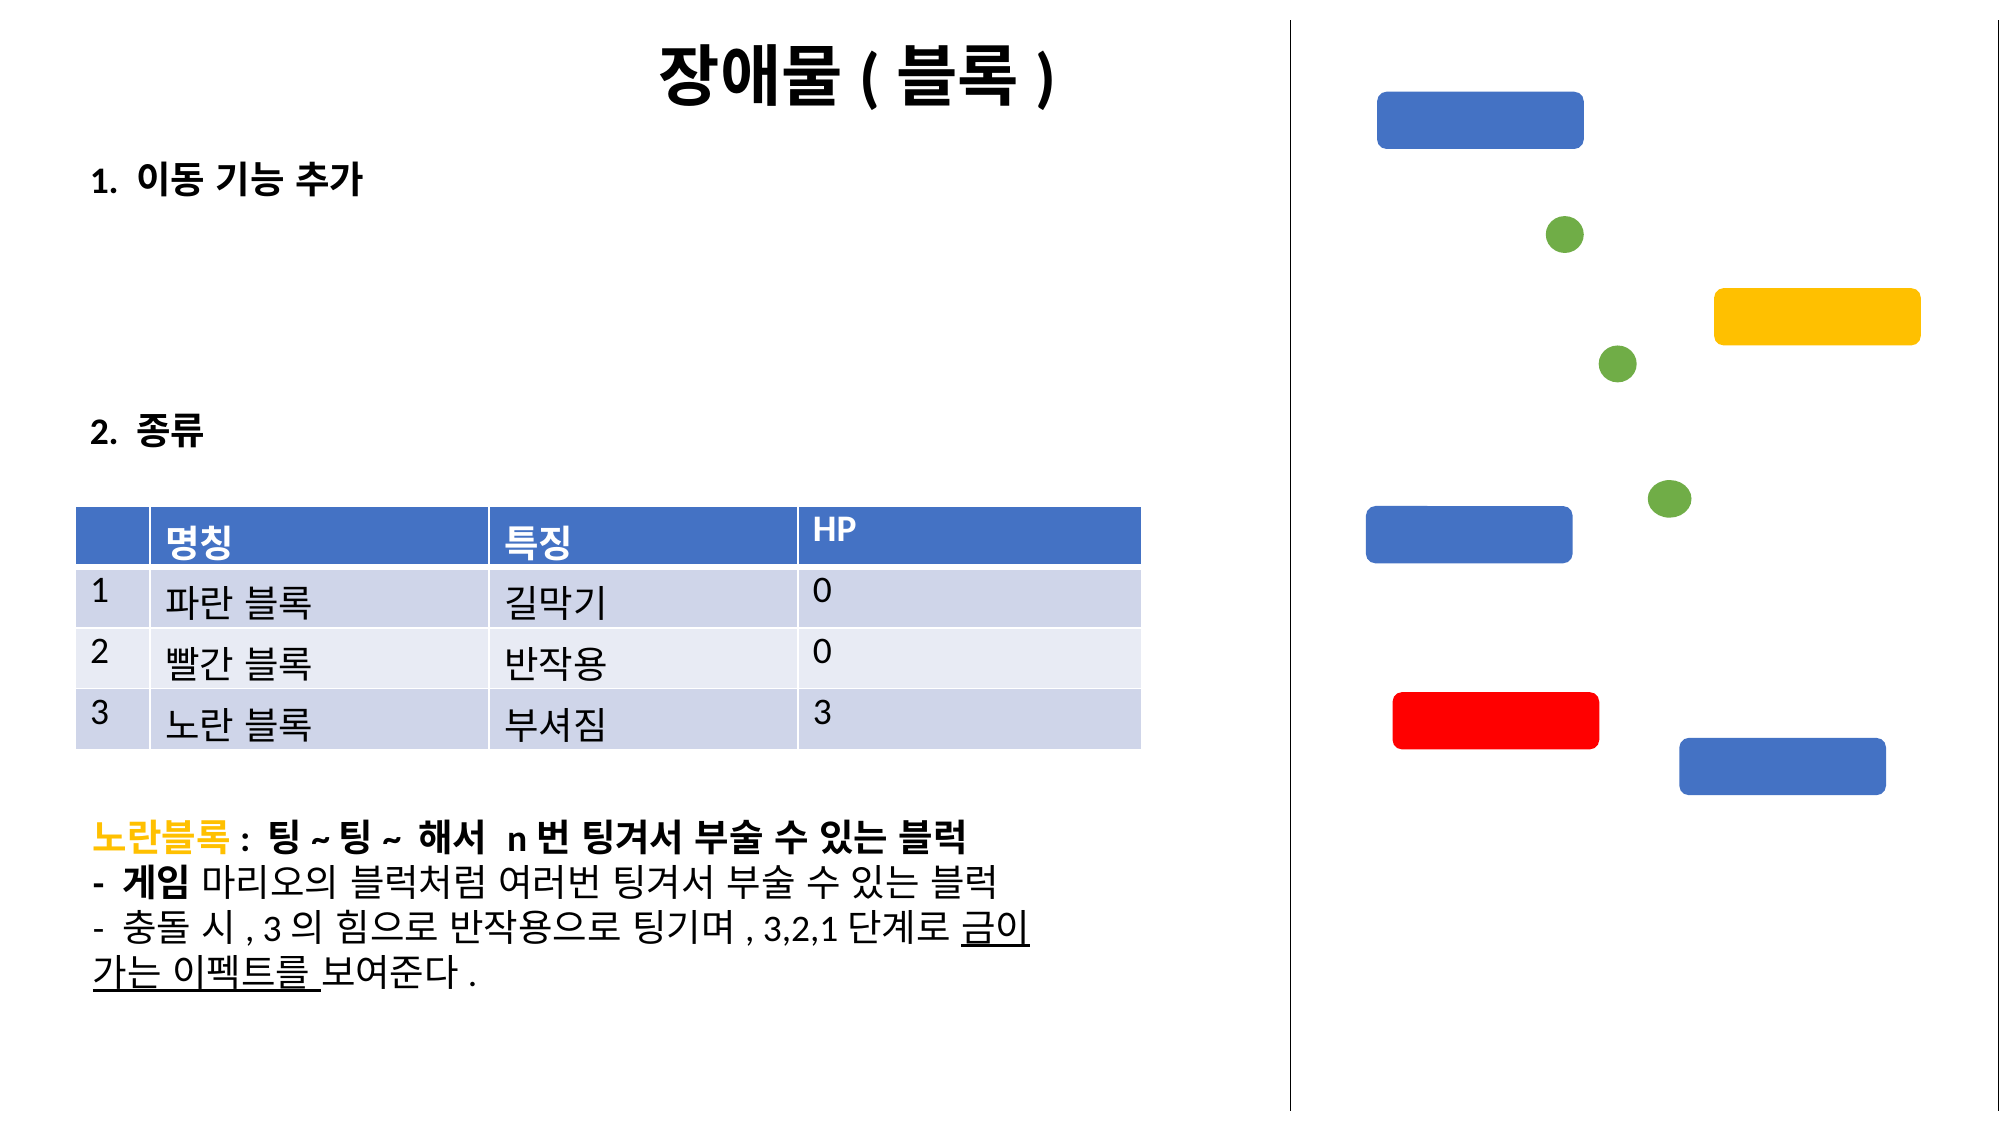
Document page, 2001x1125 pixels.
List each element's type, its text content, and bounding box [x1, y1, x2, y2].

text_box [1376, 90, 1585, 151]
table_header HP [799, 507, 1141, 564]
table_cell 빨간 블록 [151, 629, 488, 688]
table_cell 길막기 [490, 570, 797, 627]
text_box 노란블록: 팅~팅~ 해서 n번 팅겨서 부술 수 있는 블럭 - 게임 마리오의 블럭처럼 여러번 팅겨서 부술 수 있는 블럭 - 충돌 시, 3의 힘으로 반작용으로 팅기며, 3,2,1단계로 금이 가는 이펙트를 보여준다. [78, 806, 1079, 1001]
title 장애물(블록) [0, 0, 1720, 180]
table_cell 노란 블록 [151, 689, 488, 749]
table_header [76, 507, 149, 564]
text_box [1364, 504, 1574, 565]
text_box [1713, 287, 1922, 347]
table_header 특징 [490, 507, 797, 564]
table_cell 3 [799, 689, 1141, 749]
table_cell 파란 블록 [151, 570, 488, 627]
text_box [1678, 736, 1888, 797]
text_box [1646, 479, 1693, 519]
text_box 1. 이동 기능 추가 [74, 148, 1231, 254]
table_cell 반작용 [490, 629, 797, 688]
table_cell 부셔짐 [490, 689, 797, 749]
table_cell 2 [76, 629, 149, 688]
table_cell 0 [799, 629, 1141, 688]
text_box [1391, 691, 1601, 751]
text_box [1544, 215, 1585, 255]
text_box 2. 종류 [74, 400, 1231, 505]
table_header 명칭 [151, 507, 488, 564]
table_cell 0 [799, 570, 1141, 627]
table_cell 1 [76, 570, 149, 627]
table_cell 3 [76, 689, 149, 749]
text_box [1597, 344, 1638, 384]
